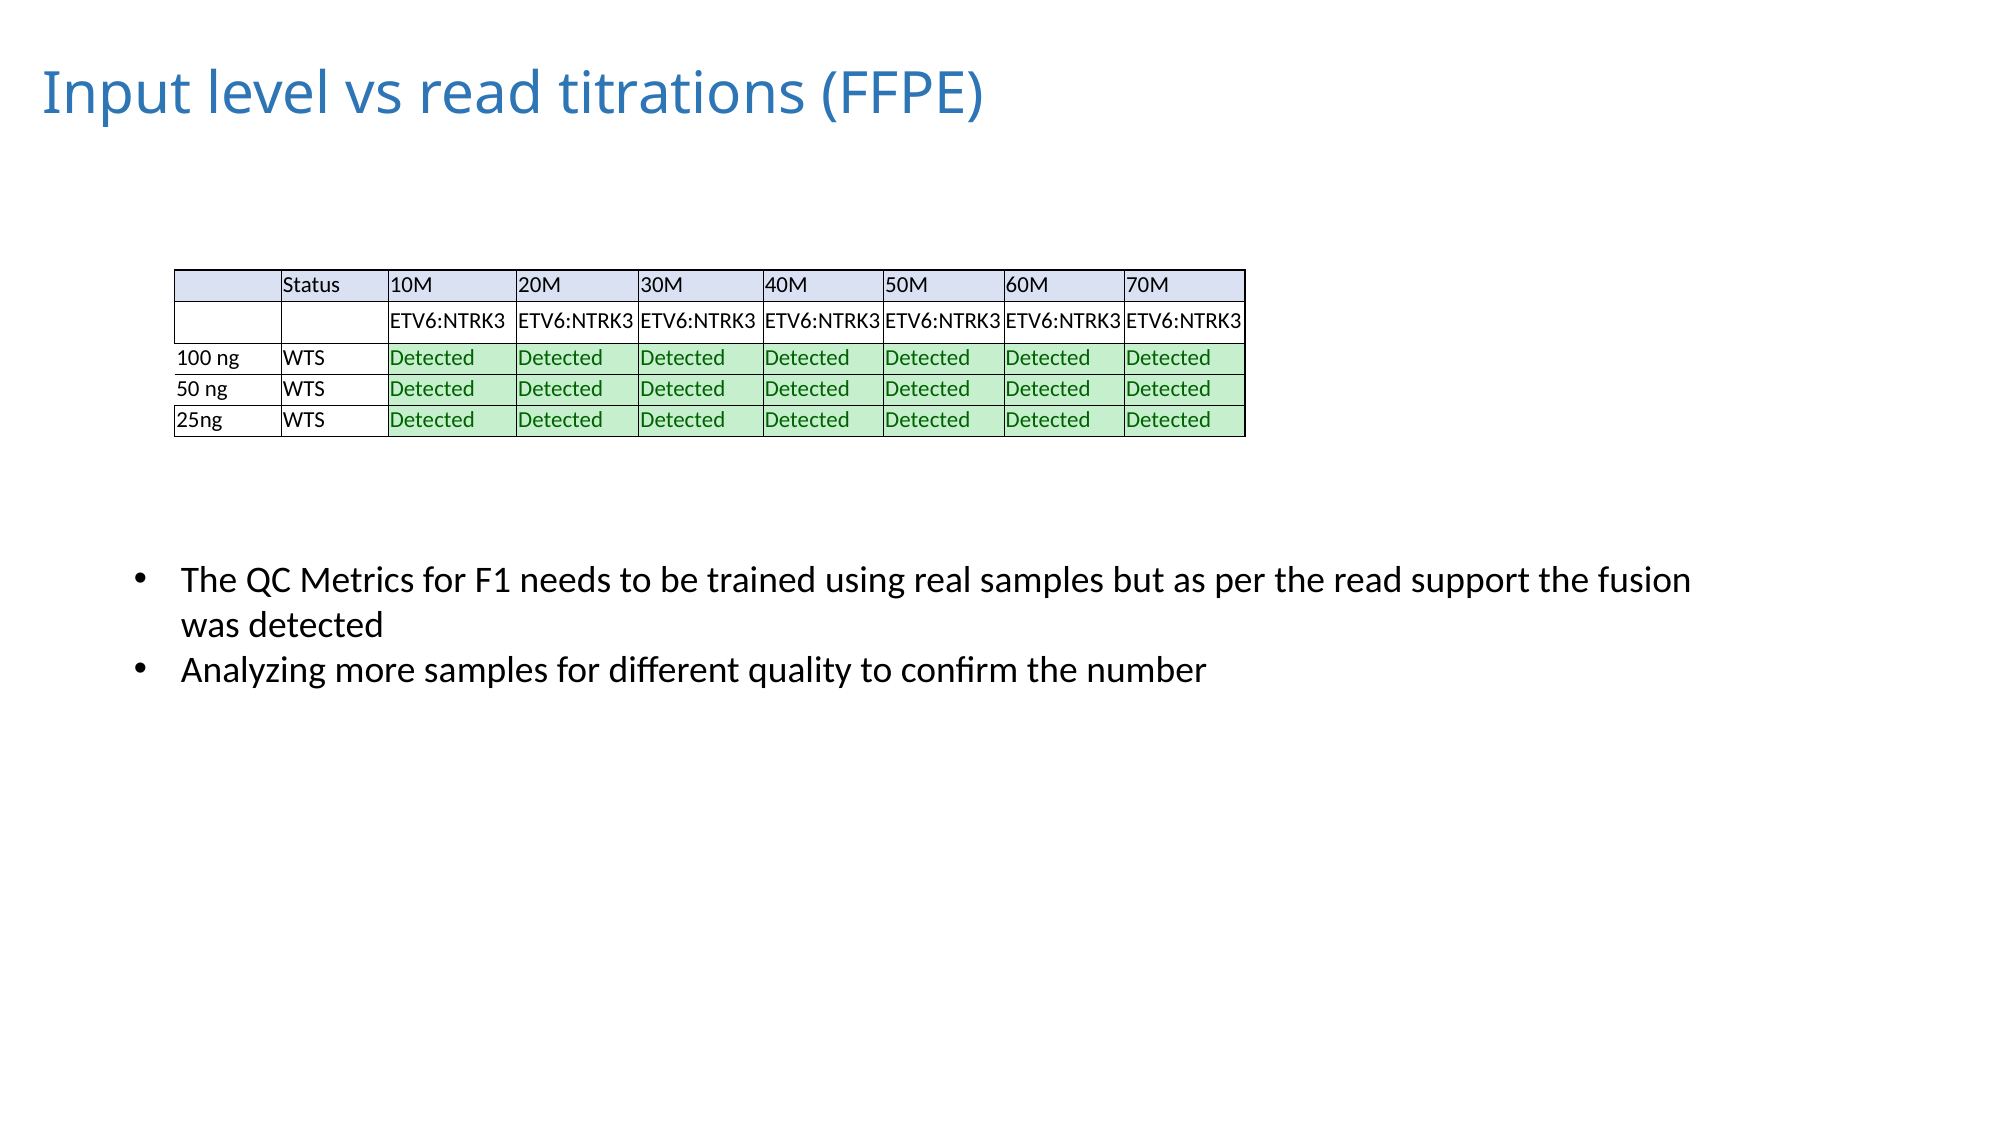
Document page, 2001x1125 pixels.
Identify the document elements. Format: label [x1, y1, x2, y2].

table_cell [282, 406, 388, 436]
table_cell [175, 344, 281, 374]
table_header [389, 271, 516, 301]
table_cell [1125, 375, 1244, 405]
table_header [639, 271, 763, 301]
table_header [764, 271, 883, 301]
table_cell [764, 406, 883, 436]
table_cell [282, 344, 388, 374]
table_cell [1005, 406, 1124, 436]
table_cell [175, 375, 281, 405]
table_cell [884, 406, 1004, 436]
table_cell [884, 344, 1004, 374]
text_box [28, 47, 1000, 133]
table_cell [764, 375, 883, 405]
table_cell [389, 406, 516, 436]
table_cell [389, 302, 516, 343]
table_cell [389, 344, 516, 374]
table_cell [282, 375, 388, 405]
table_cell [1005, 344, 1124, 374]
table_header [884, 271, 1004, 301]
table_header [1005, 271, 1124, 301]
table_cell [1125, 344, 1244, 374]
table_cell [175, 302, 281, 343]
table_cell [517, 406, 638, 436]
table_cell [1125, 406, 1244, 436]
table_cell [1005, 375, 1124, 405]
text_box [119, 547, 1774, 698]
table_cell [1125, 302, 1244, 343]
table_cell [175, 406, 281, 436]
table_cell [639, 302, 763, 343]
table_header [282, 271, 388, 301]
table_cell [884, 302, 1004, 343]
table_cell [764, 302, 883, 343]
table_header [1125, 271, 1244, 301]
table_cell [1005, 302, 1124, 343]
table_cell [639, 375, 763, 405]
table_cell [764, 344, 883, 374]
table_header [175, 271, 281, 301]
table_cell [639, 344, 763, 374]
table_header [517, 271, 638, 301]
table_cell [389, 375, 516, 405]
table_cell [517, 302, 638, 343]
table_cell [639, 406, 763, 436]
table_cell [517, 344, 638, 374]
table_cell [282, 302, 388, 343]
table_cell [884, 375, 1004, 405]
table_cell [517, 375, 638, 405]
